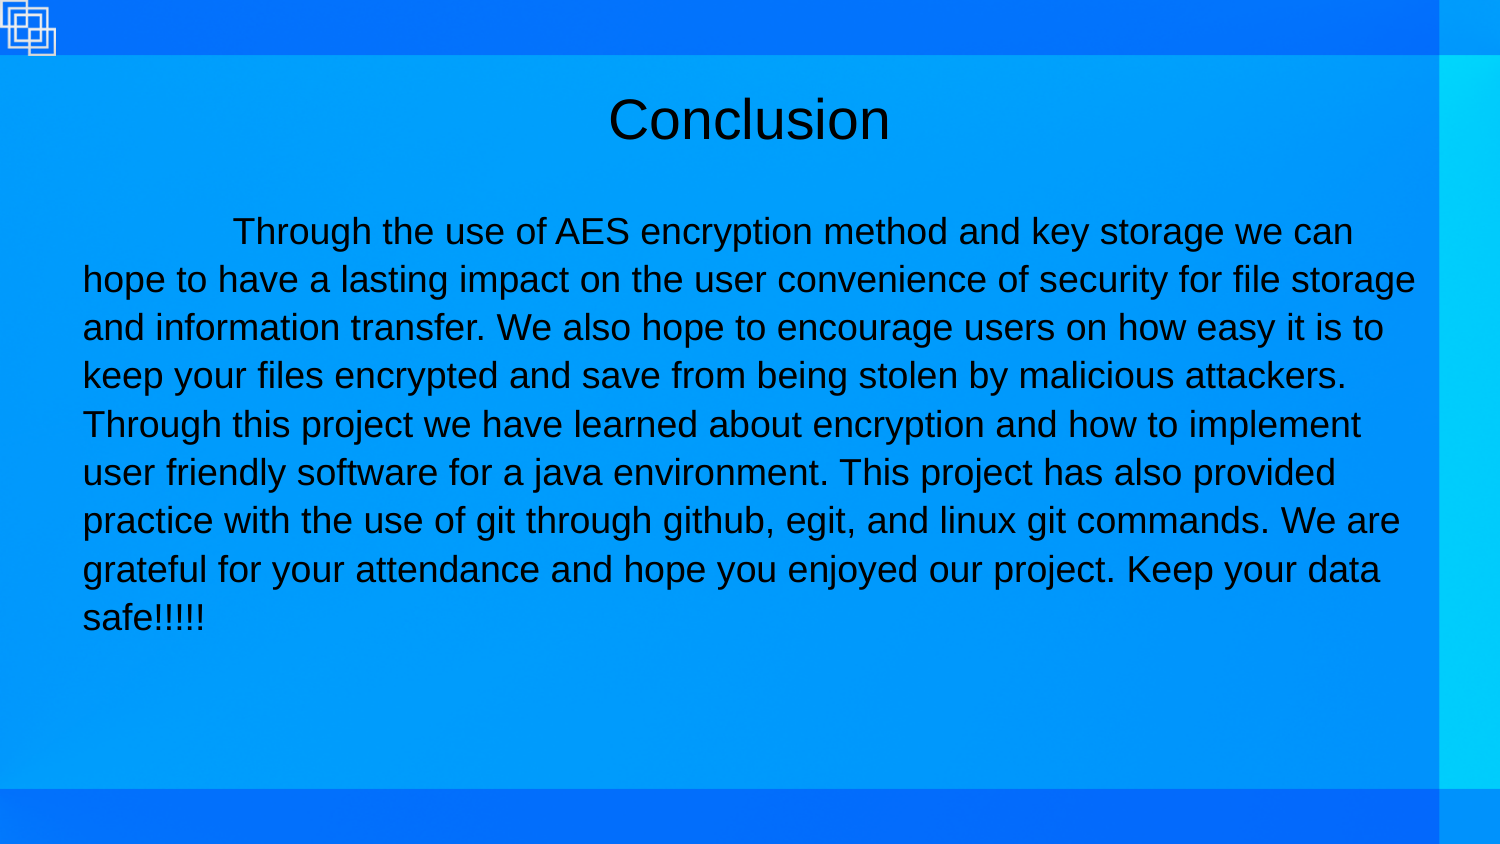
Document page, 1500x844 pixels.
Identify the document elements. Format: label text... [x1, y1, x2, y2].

title Conclusion [51, 72, 1449, 167]
list Through the use of AES encryption method and key storage we can hope to have a lasting impact on the user convenience of security for file storage and information transfer. We also hope to encourage users on how easy it is to keep your files encrypted and save from being stolen by malicious attackers. Through this project we have learned about encryption and how to implement user friendly software for a java environment. This project has also provided practice with the use of git through github, egit, and linux git commands. We are grateful for your attendance and hope you enjoyed our project. Keep your data safe!!!!! [67, 189, 1449, 750]
picture [0, 0, 1500, 844]
